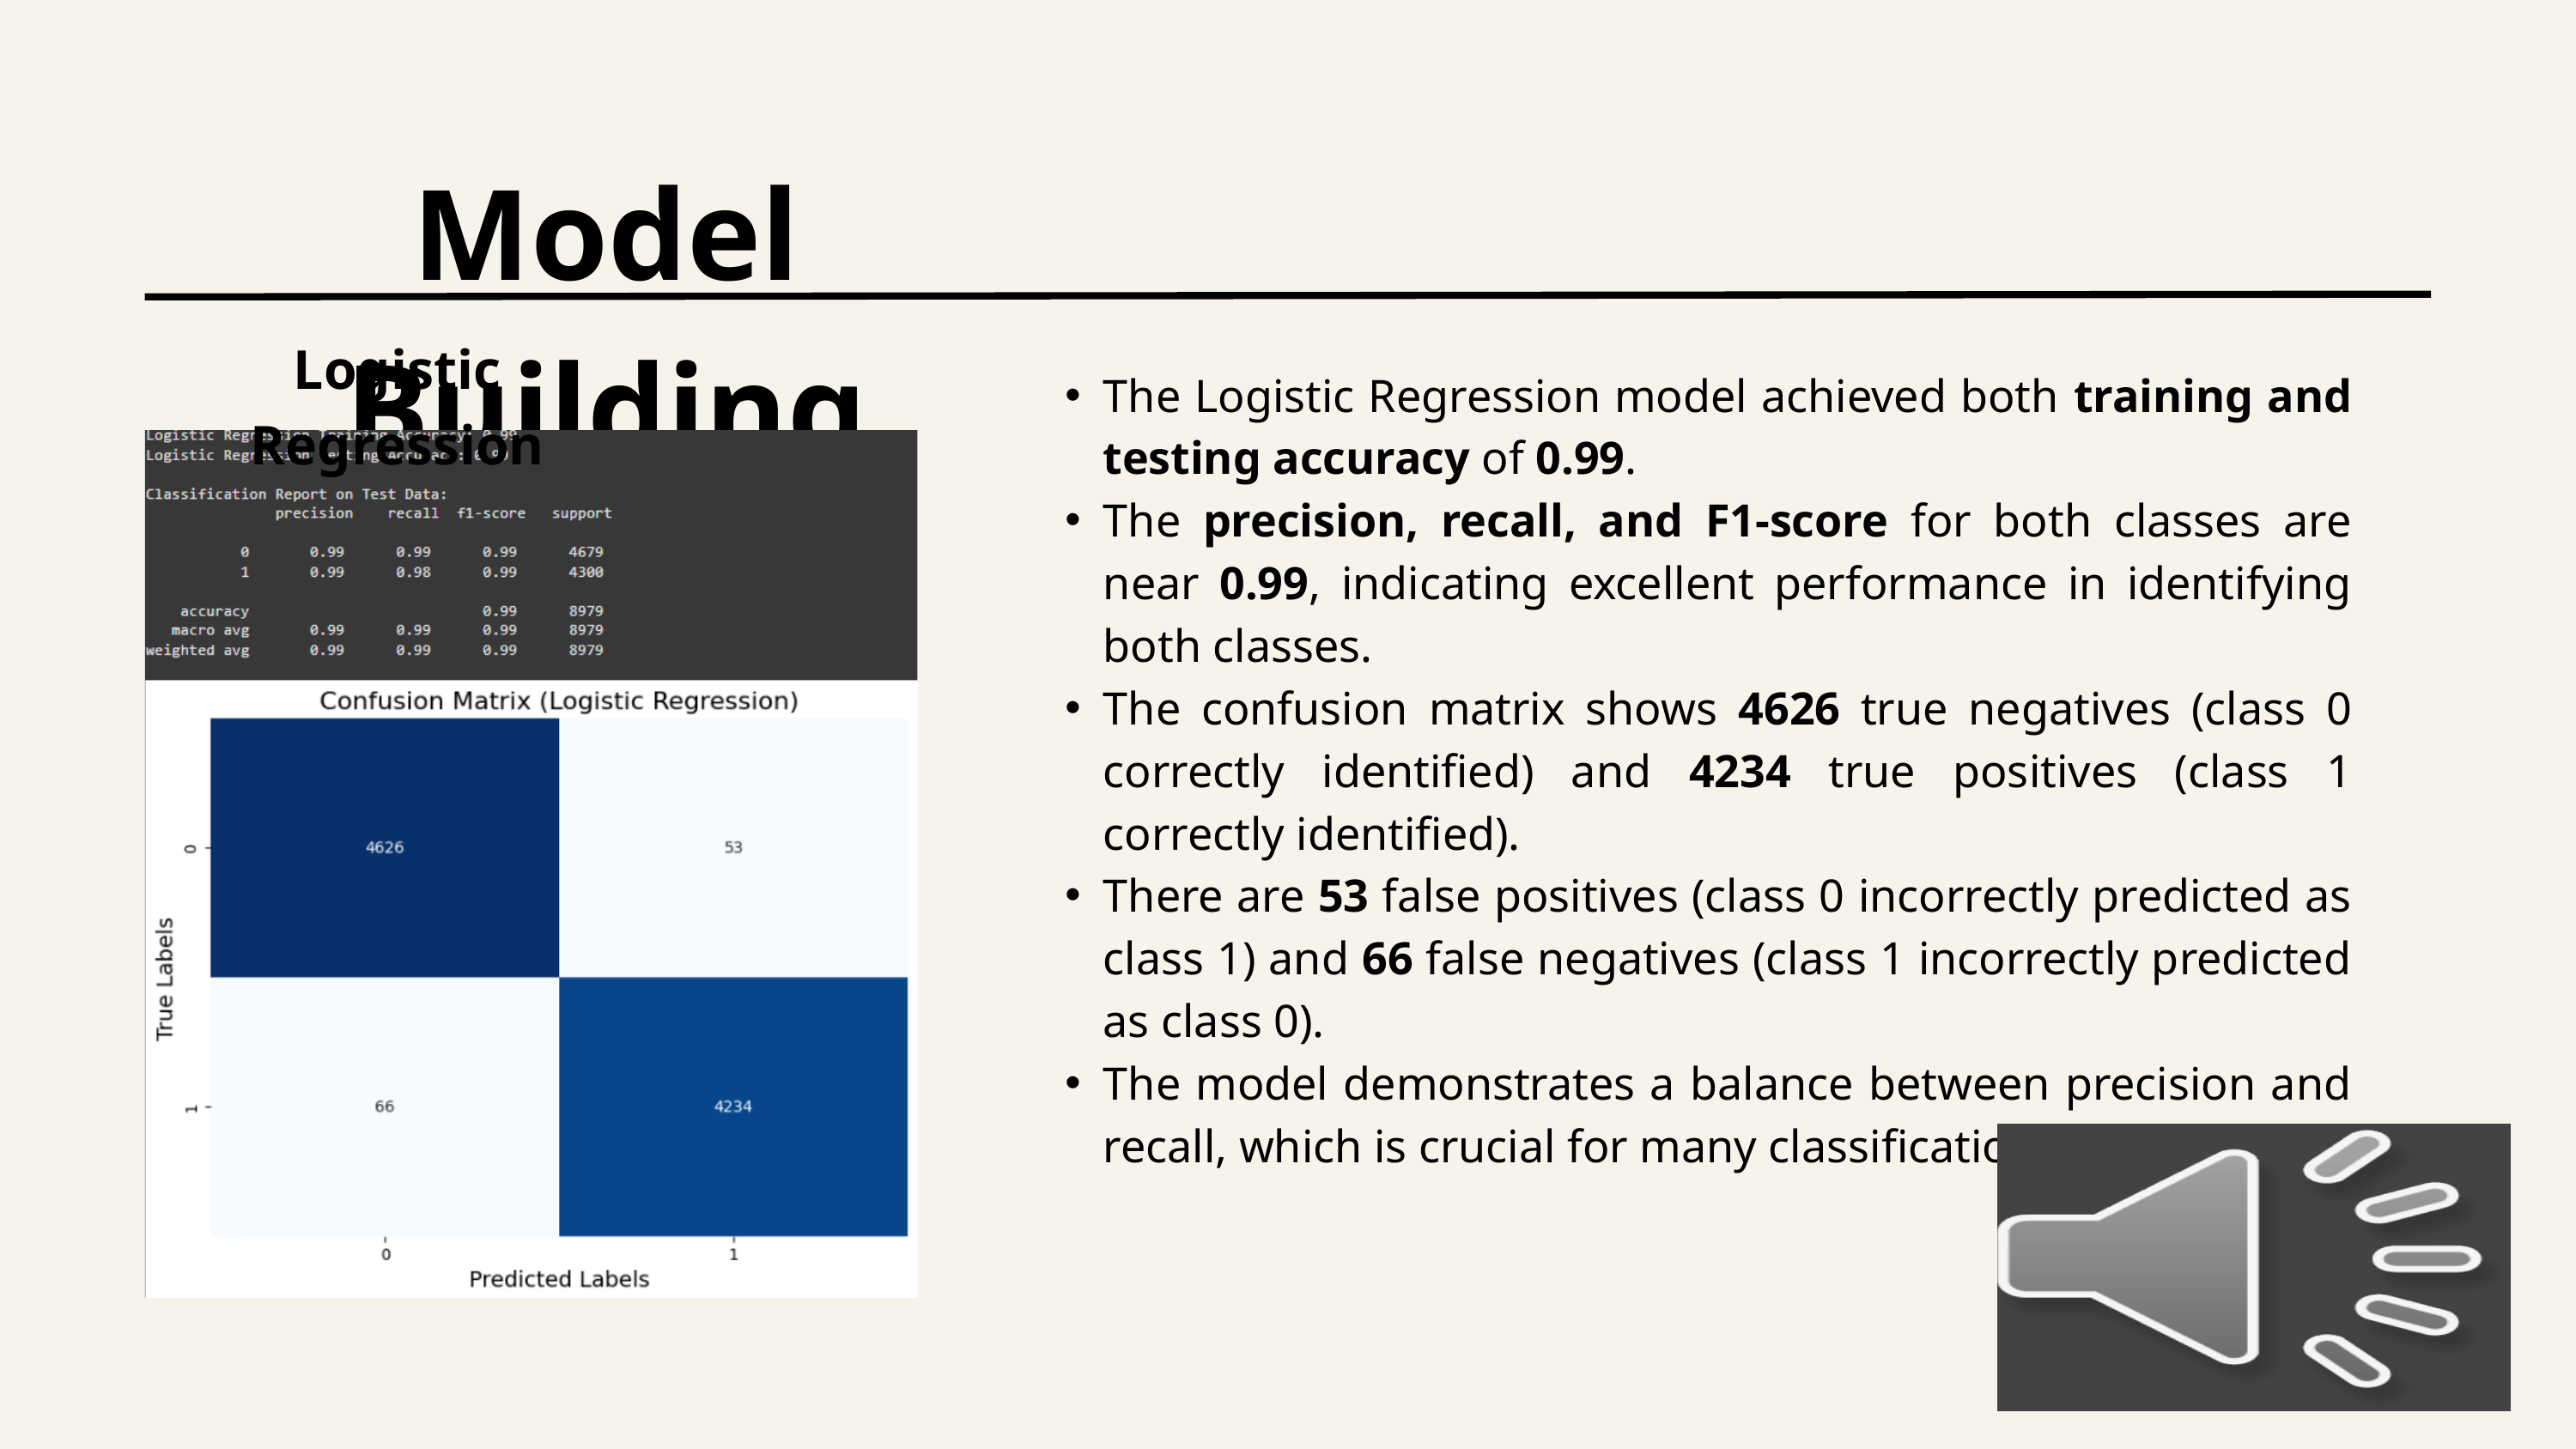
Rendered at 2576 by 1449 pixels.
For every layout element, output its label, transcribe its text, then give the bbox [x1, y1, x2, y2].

text_box Logistic Regression [144, 324, 650, 476]
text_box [144, 144, 2432, 300]
picture [1996, 1122, 2512, 1413]
text_box The Logistic Regression model achieved both training and testing accuracy of 0.99. The precision, recall, and F1-score for both classes are near 0.99, indicating excellent performance in identifying both classes. The confusion matrix shows 4626 true negatives (class 0 correctly identified) and 4234 true positives (class 1 correctly identified). There are 53 false positives (class 0 incorrectly predicted as class 1) and 66 false negatives (class 1 incorrectly predicted as class 0). The model demonstrates a balance between precision and recall, which is crucial for many classification tasks. [1027, 358, 2353, 1234]
text_box [144, 430, 918, 1298]
